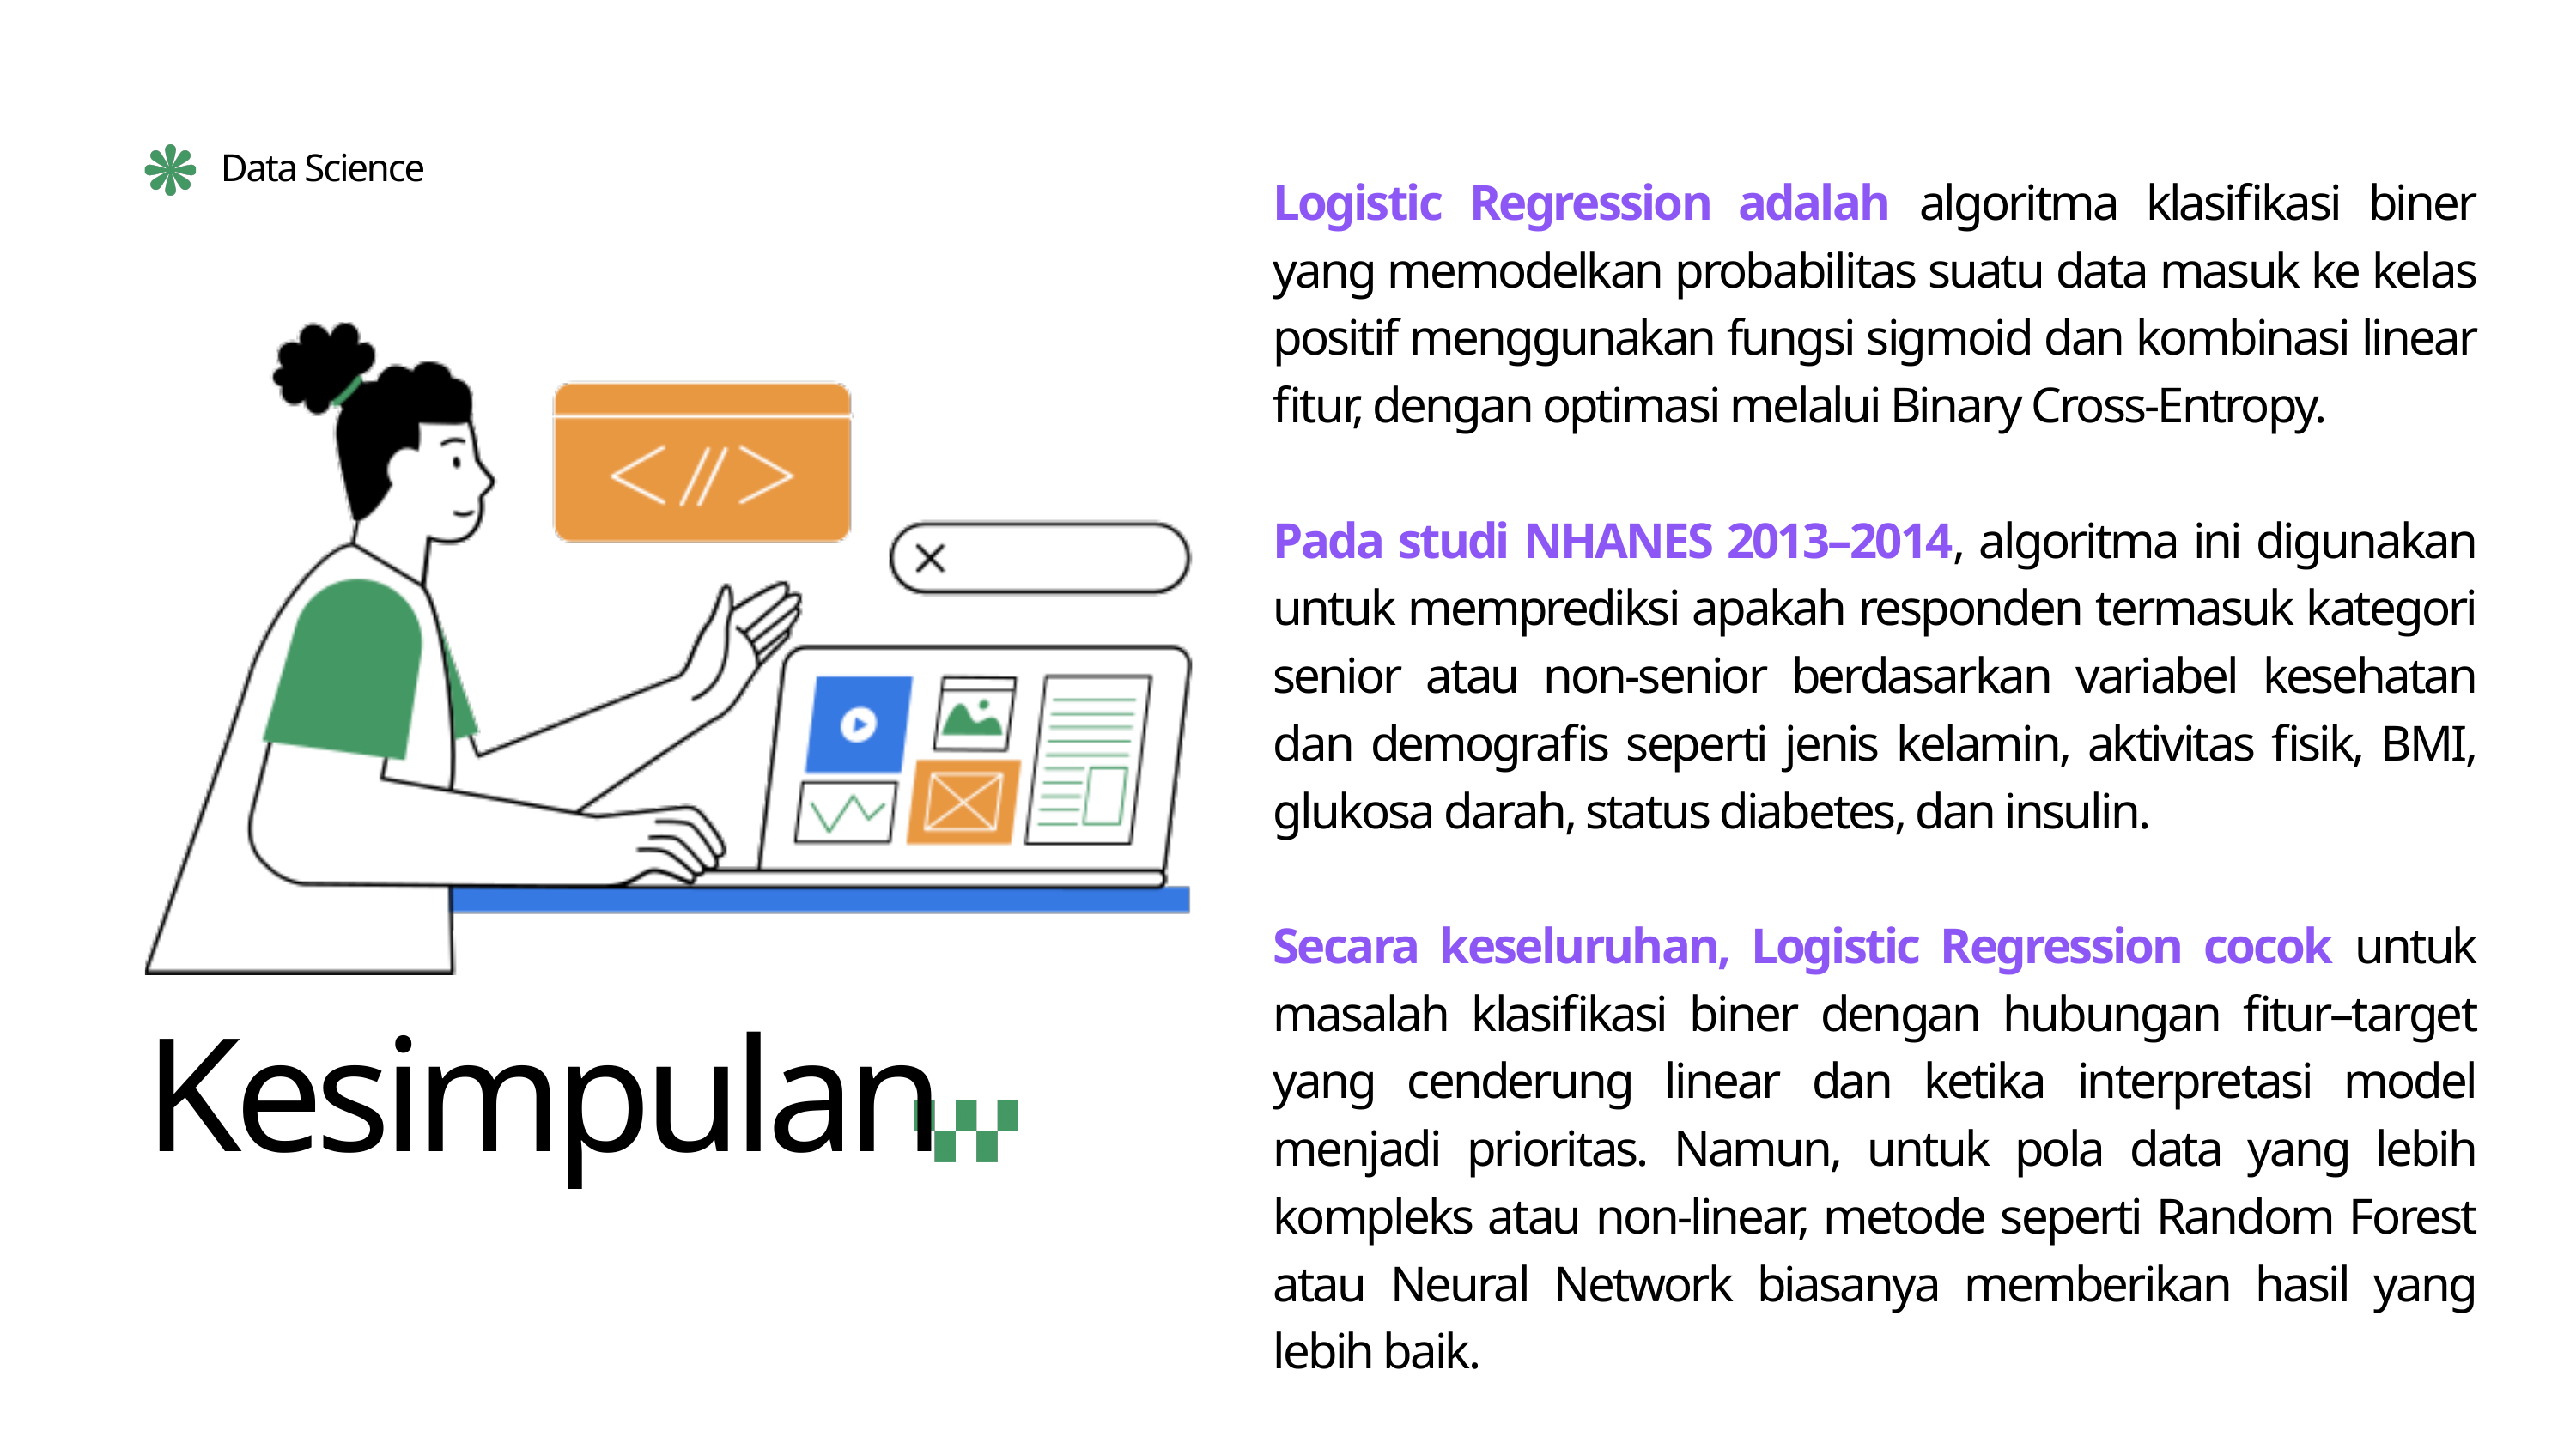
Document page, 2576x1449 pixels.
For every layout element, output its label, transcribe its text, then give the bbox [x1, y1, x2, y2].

text_box [144, 144, 197, 197]
text_box [144, 321, 1193, 975]
text_box Kesimpulan [144, 1046, 1273, 1184]
text_box Logistic Regression adalah algoritma klasifikasi biner yang memodelkan probabilitas suatu data masuk ke kelas positif menggunakan fungsi sigmoid dan kombinasi linear fitur, dengan optimasi melalui Binary Cross-Entropy. Pada studi NHANES 2013–2014, algoritma ini digunakan untuk memprediksi apakah responden termasuk kategori senior atau non-senior berdasarkan variabel kesehatan dan demografis seperti jenis kelamin, aktivitas fisik, BMI, glukosa darah, status diabetes, dan insulin. Secara keseluruhan, Logistic Regression cocok untuk masalah klasifikasi biner dengan hubungan fitur–target yang cenderung linear dan ketika interpretasi model menjadi prioritas. Namun, untuk pola data yang lebih kompleks atau non-linear, metode seperti Random Forest atau Neural Network biasanya memberikan hasil yang lebih baik. [1273, 161, 2476, 1379]
text_box Data Science [220, 155, 507, 189]
